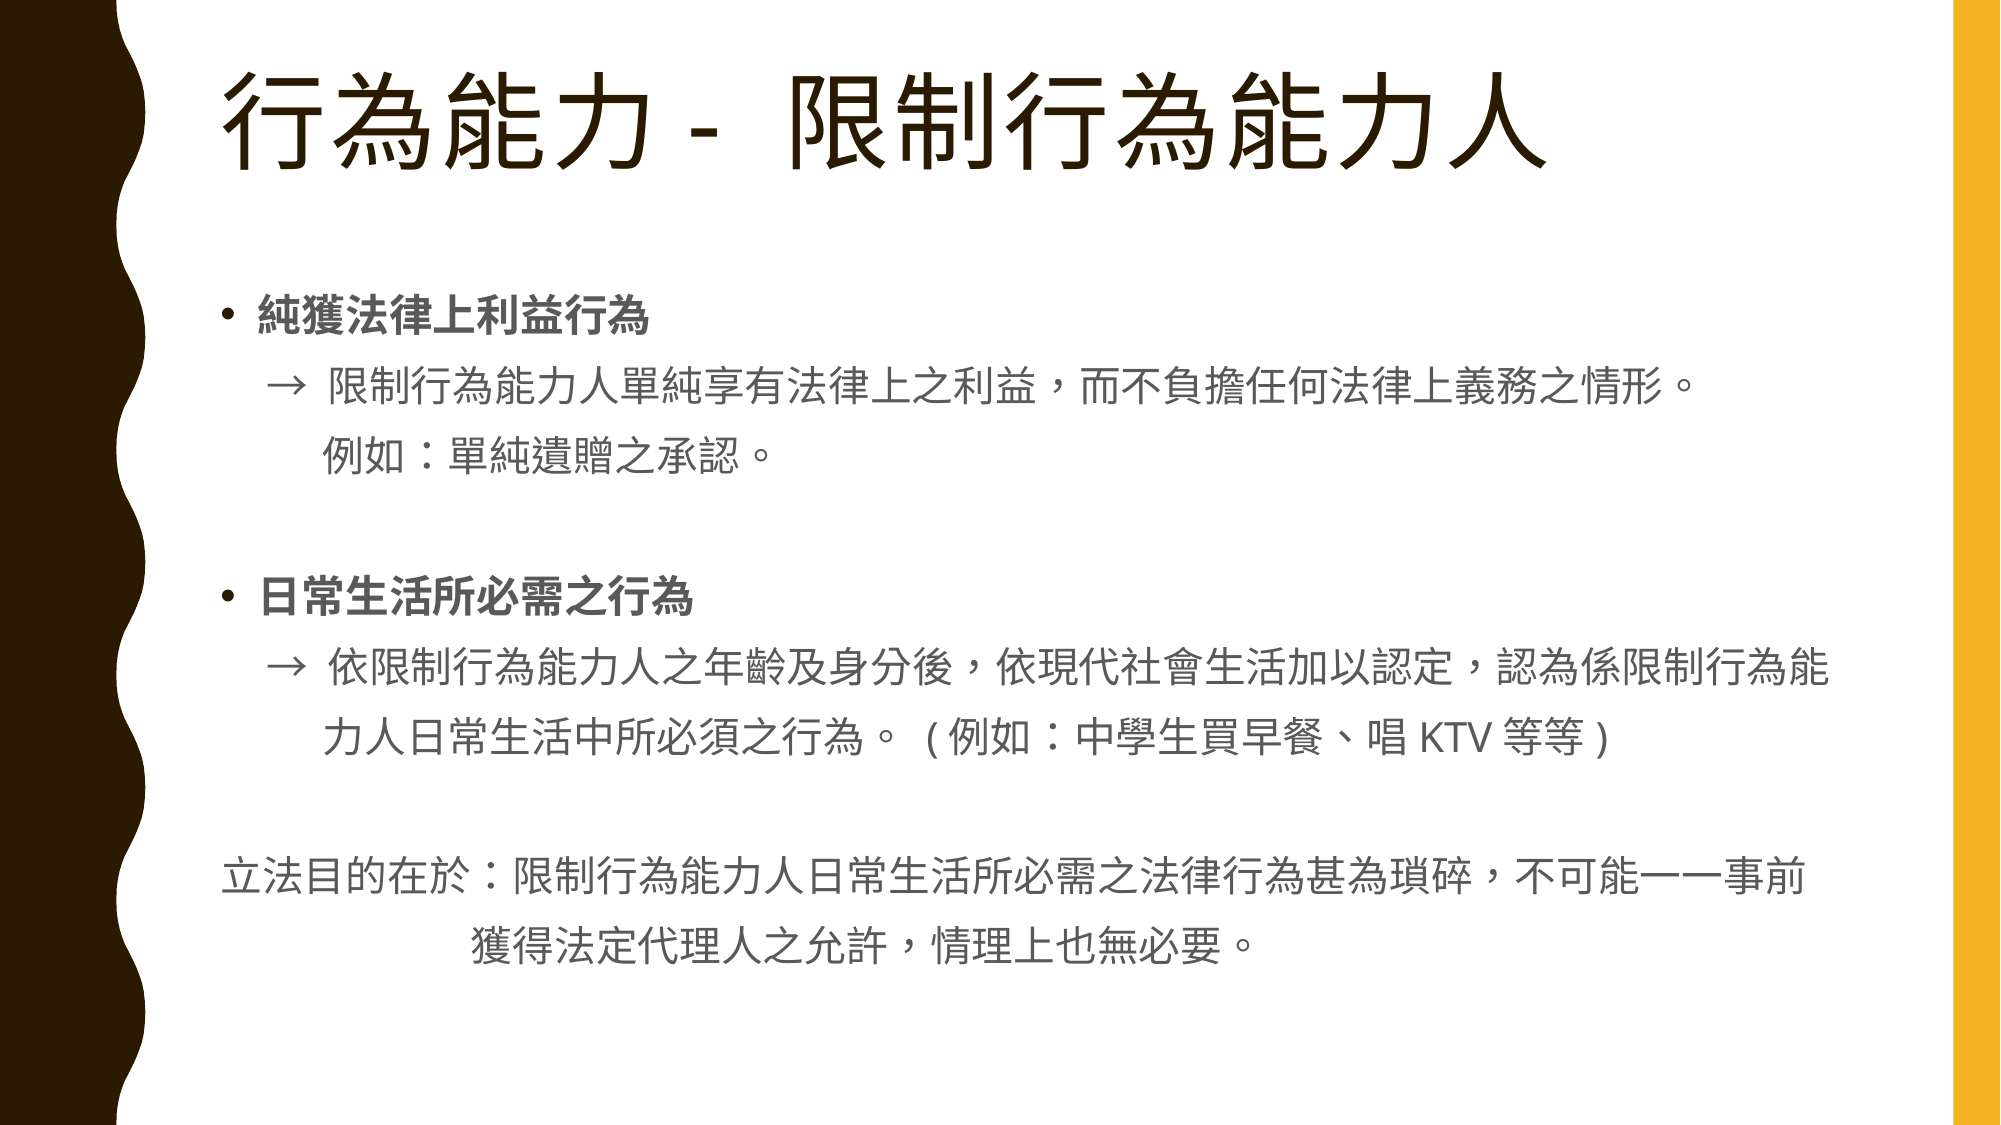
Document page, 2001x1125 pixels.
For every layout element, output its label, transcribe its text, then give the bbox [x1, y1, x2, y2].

title 行為能力- 限制行為能力人 [205, 62, 1875, 275]
list 純獲法律上利益行為 → 限制行為能力人單純享有法律上之利益，而不負擔任何法律上義務之情形。 例如：單純遺贈之承認。 日常生活所必需之行為 → 依限制行為能力人之年齡及身分後，依現代社會生活加以認定，認為係限制行為能 力人日常生活中所必須之行為。 (例如：中學生買早餐、唱KTV等等) 立法目的在於：限制行為能力人日常生活所必需之法律行為甚為瑣碎，不可能一一事前 獲得法定代理人之允許，情理上也無必要。 [205, 275, 1875, 1032]
